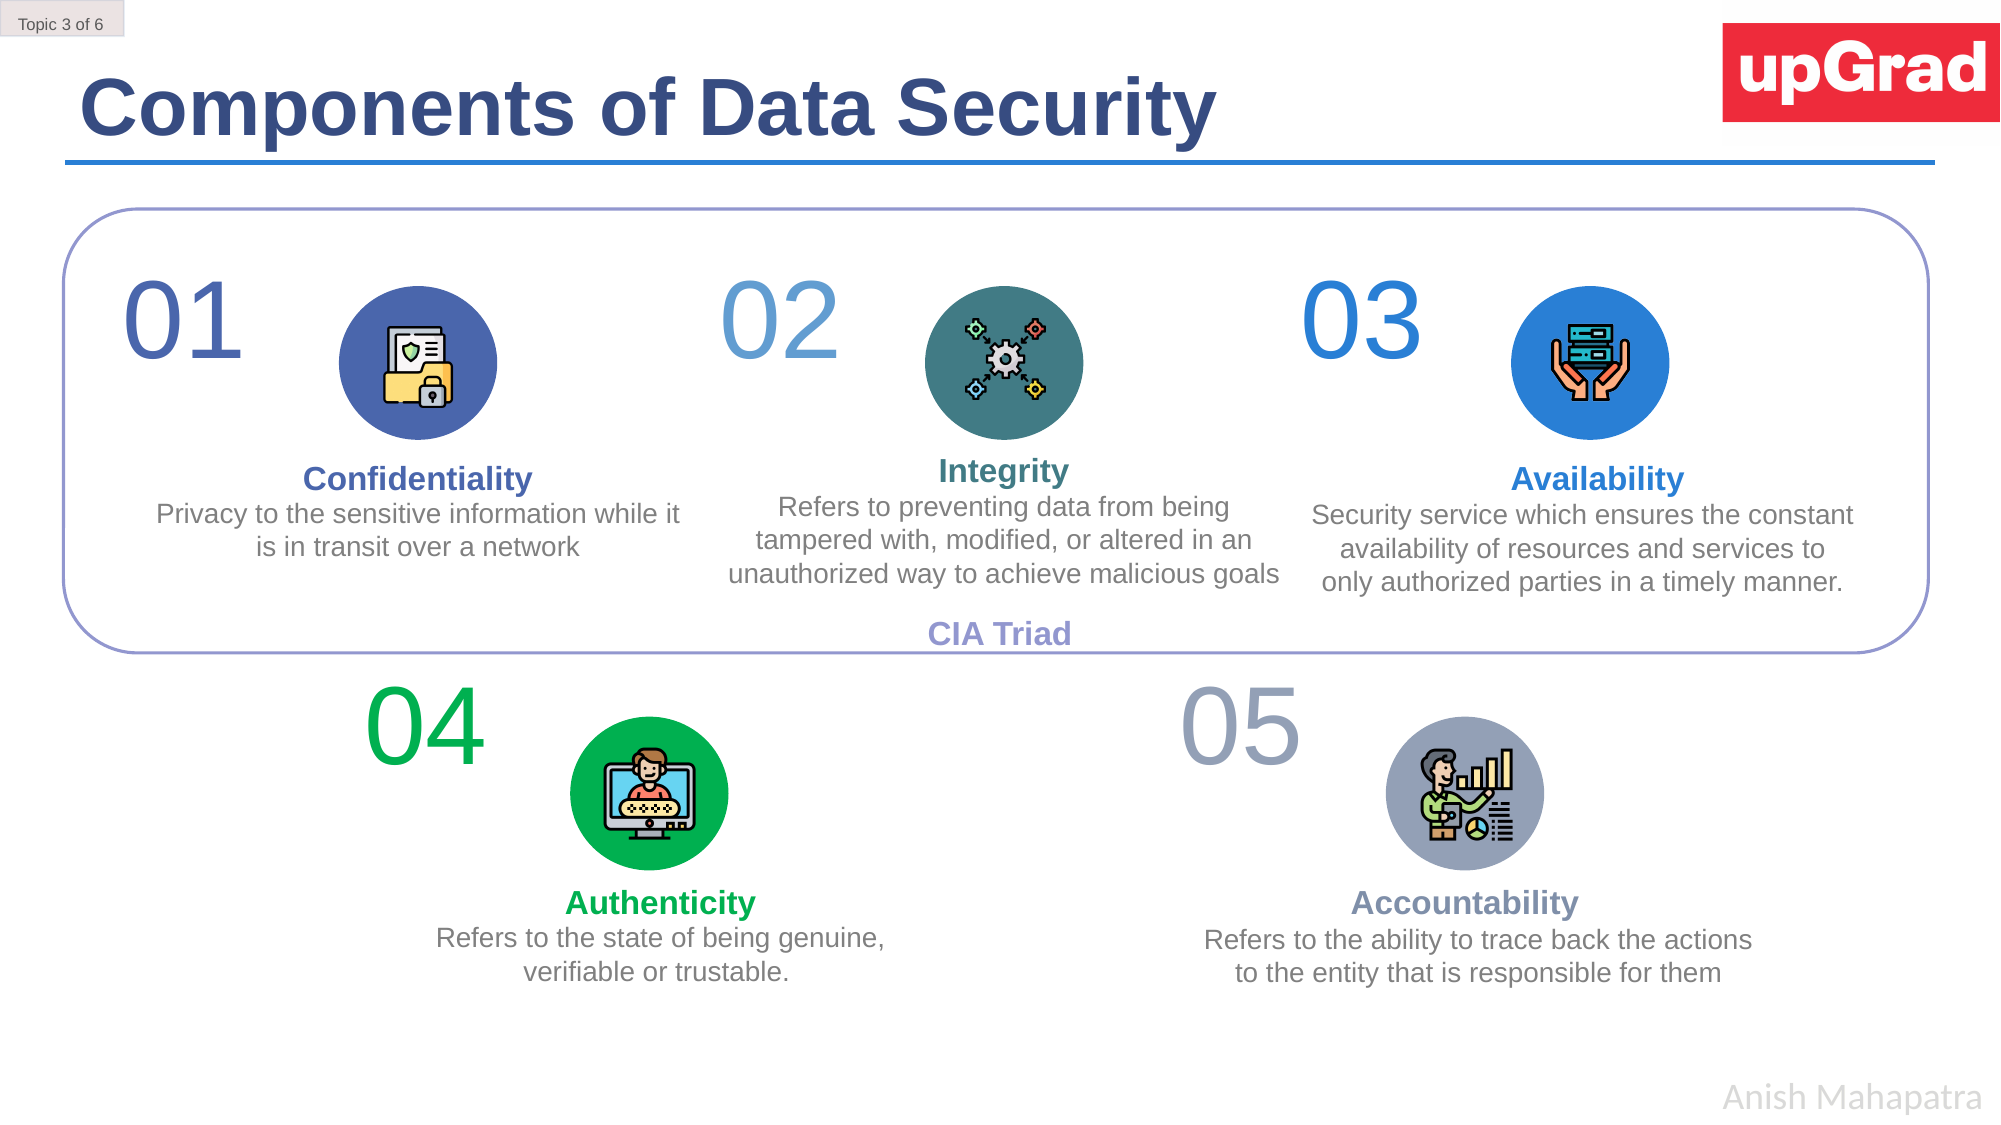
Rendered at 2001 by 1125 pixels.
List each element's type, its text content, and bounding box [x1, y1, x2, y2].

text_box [396, 880, 925, 988]
picture [1419, 747, 1514, 842]
picture [377, 326, 459, 408]
text_box [569, 715, 730, 872]
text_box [1166, 880, 1764, 989]
text_box Topic 3 of 6 [3, 0, 124, 42]
picture [1551, 323, 1630, 402]
text_box CIA Triad [737, 624, 1263, 653]
text_box 04 [364, 654, 488, 787]
text_box 05 [1179, 654, 1304, 787]
picture [1722, 0, 2000, 146]
picture [602, 746, 697, 841]
text_box [1384, 715, 1546, 872]
picture [964, 318, 1046, 400]
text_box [716, 449, 1292, 624]
text_box Components of Data Security [65, 46, 1757, 159]
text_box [1311, 456, 1870, 598]
text_box [62, 207, 1930, 654]
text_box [155, 456, 681, 564]
